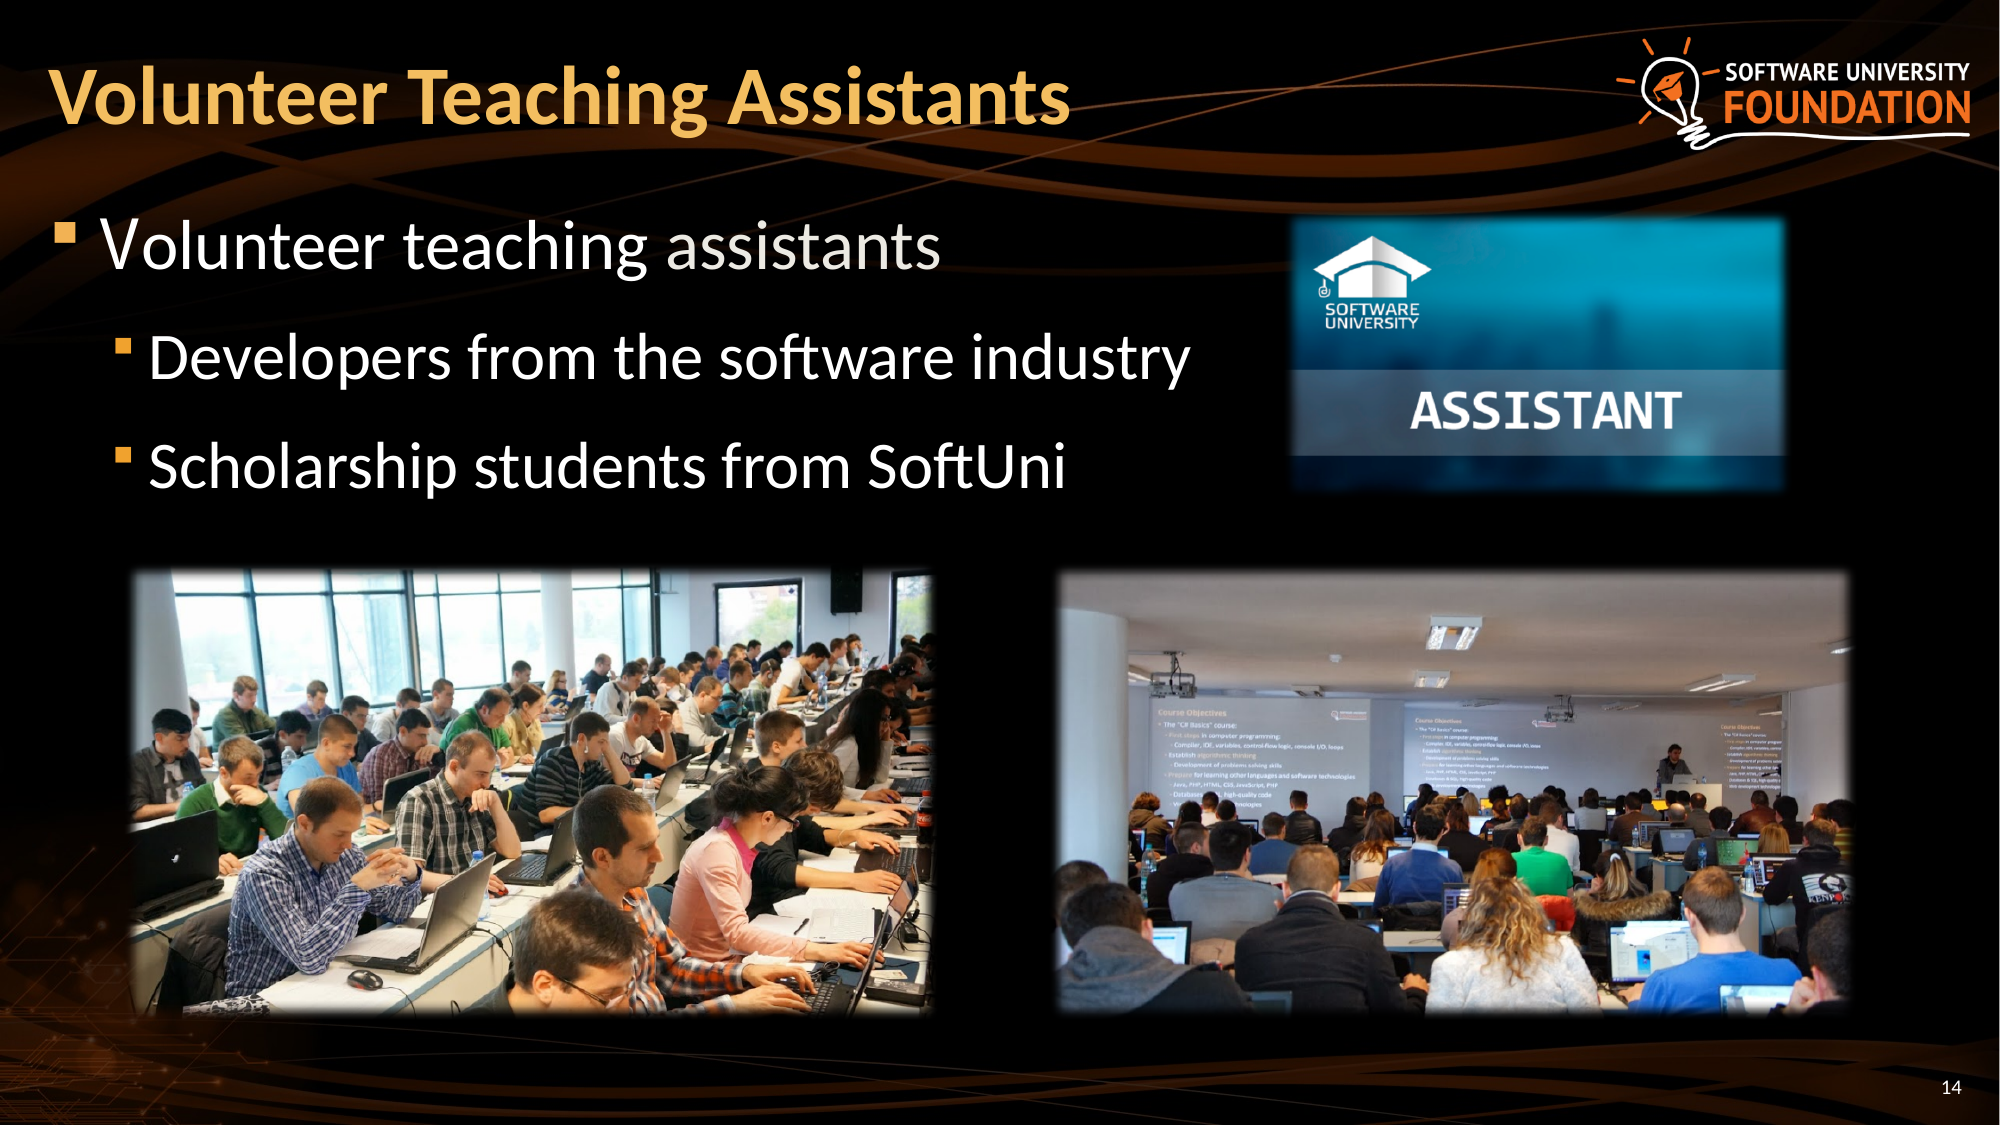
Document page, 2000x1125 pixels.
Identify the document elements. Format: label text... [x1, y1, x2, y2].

list Volunteer teaching assistants Developers from the software industry Scholarship students from SoftUni [31, 188, 1968, 1103]
title Volunteer Teaching Assistants [30, 6, 1602, 189]
picture [0, 0, 2000, 1125]
